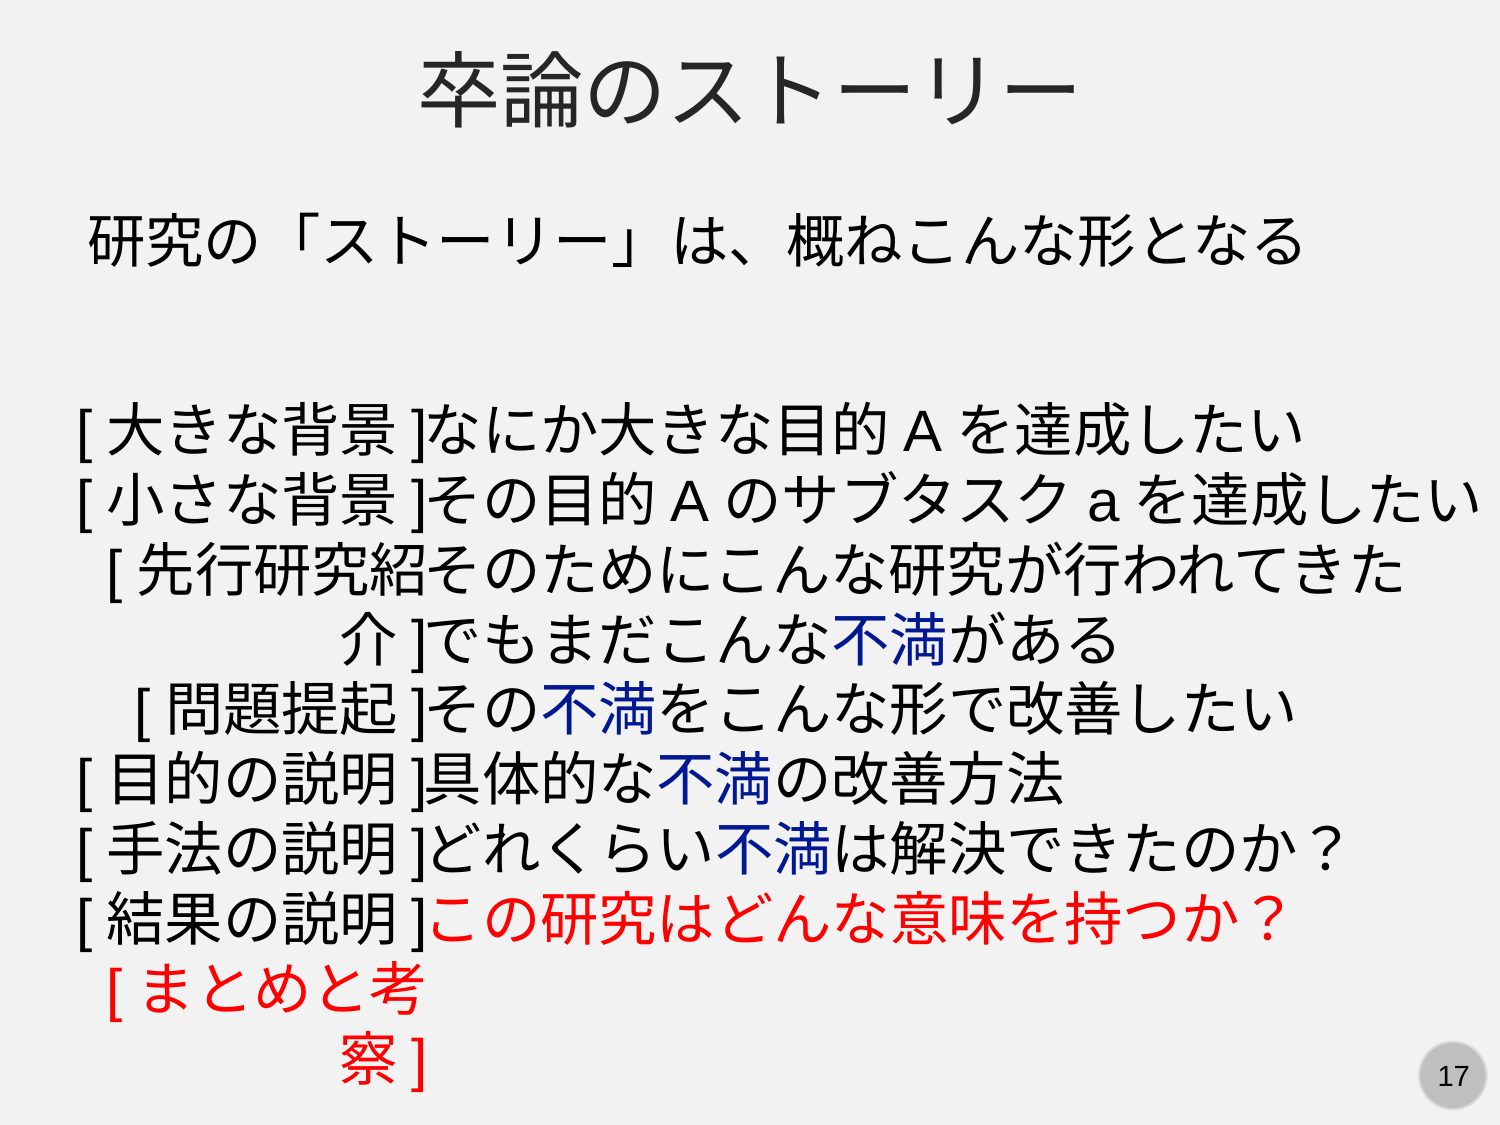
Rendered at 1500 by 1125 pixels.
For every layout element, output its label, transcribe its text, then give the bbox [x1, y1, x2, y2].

list 卒論のストーリー [0, 31, 1500, 155]
text_box なにか大きな目的Aを達成したい その目的Aのサブタスクaを達成したい そのためにこんな研究が行われてきた でもまだこんな不満がある その不満をこんな形で改善したい 具体的な不満の改善方法 どれくらい不満は解決できたのか？ この研究はどんな意味を持つか？ [443, 385, 1498, 960]
text_box 研究の「ストーリー」は、概ねこんな形となる [72, 196, 1325, 281]
text_box [大きな背景] [小さな背景] [先行研究紹介] [問題提起] [目的の説明] [手法の説明] [結果の説明] [まとめと考察] [24, 385, 443, 1100]
